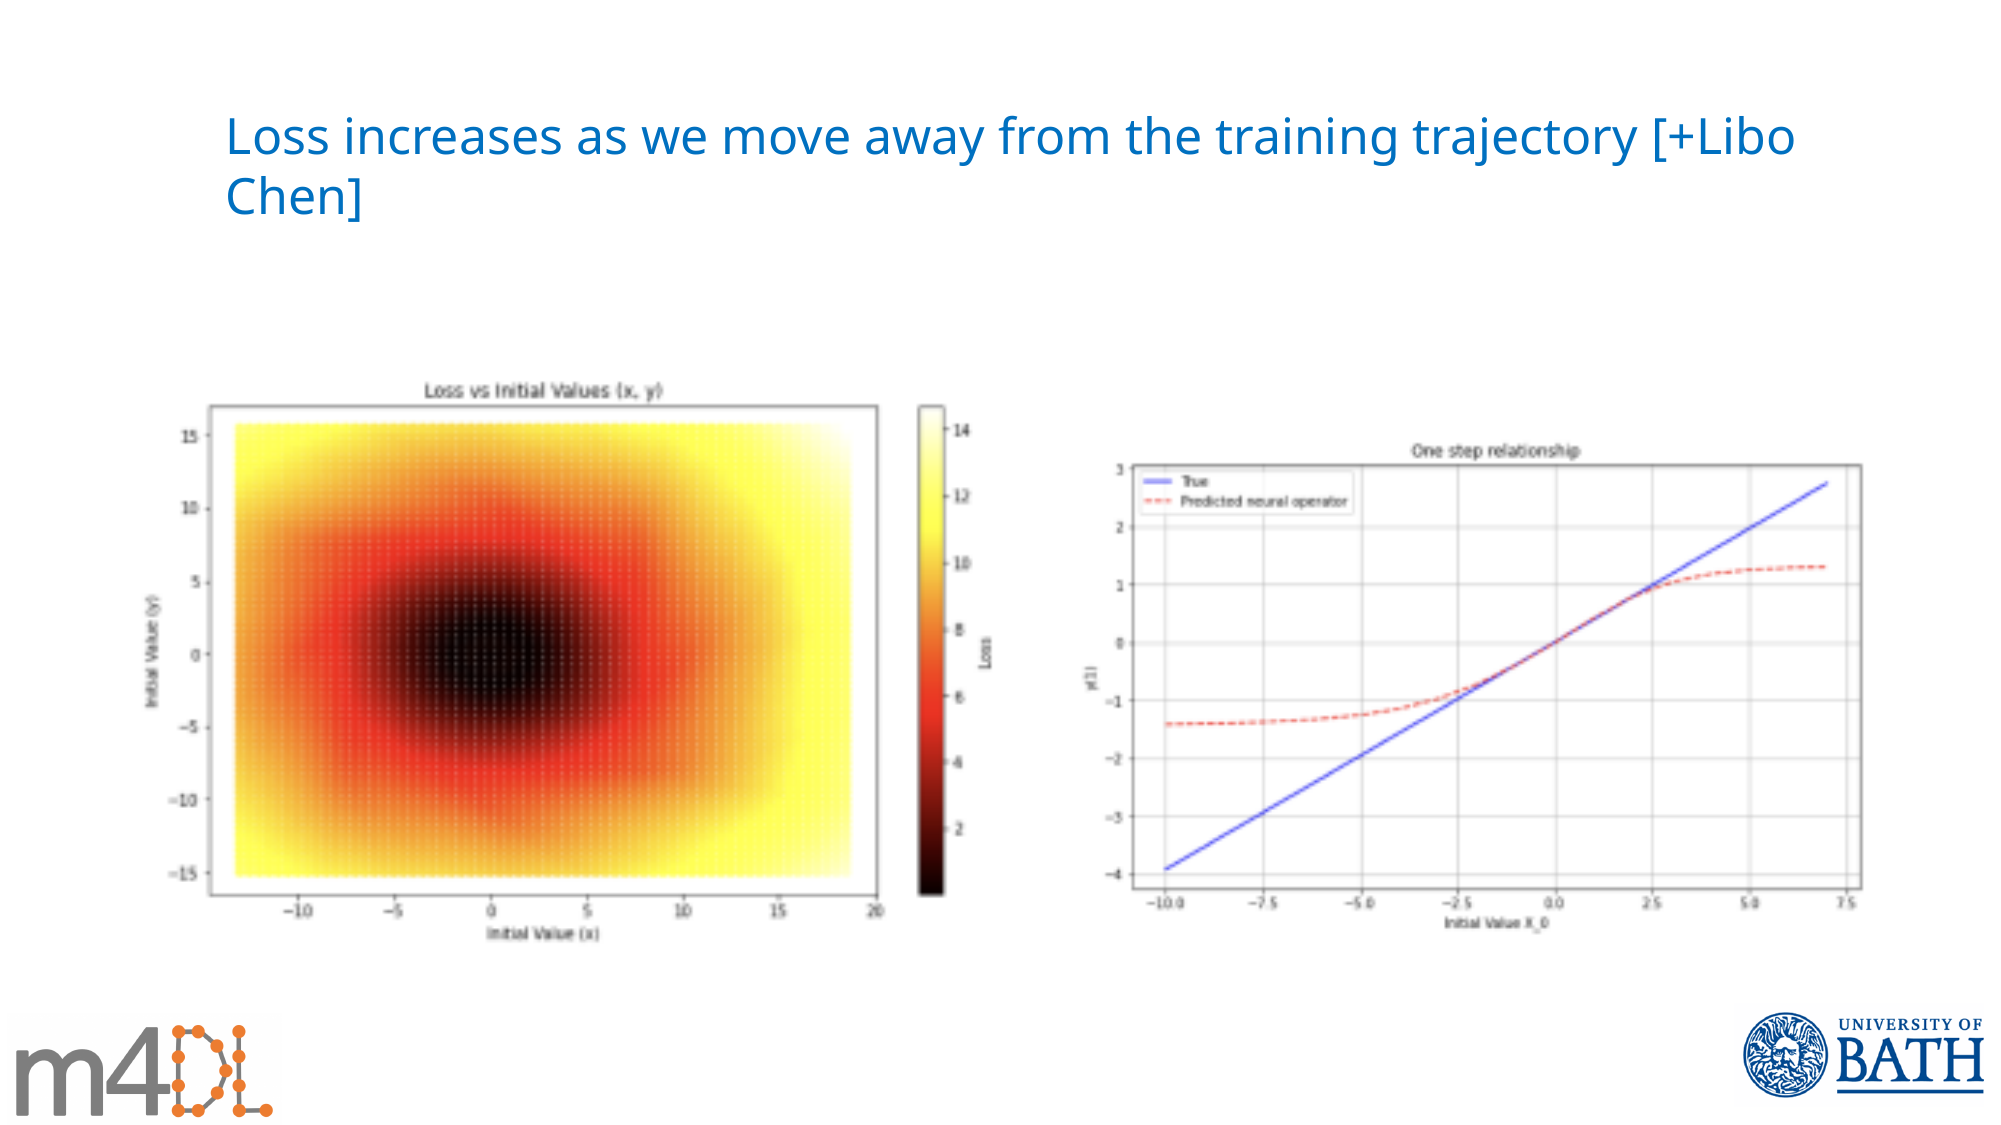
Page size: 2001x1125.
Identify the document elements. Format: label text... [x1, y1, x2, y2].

picture [124, 367, 2000, 1125]
picture [6, 1012, 283, 1125]
text_box Loss increases as we move away from the training trajectory [+Libo Chen] [211, 97, 1855, 233]
